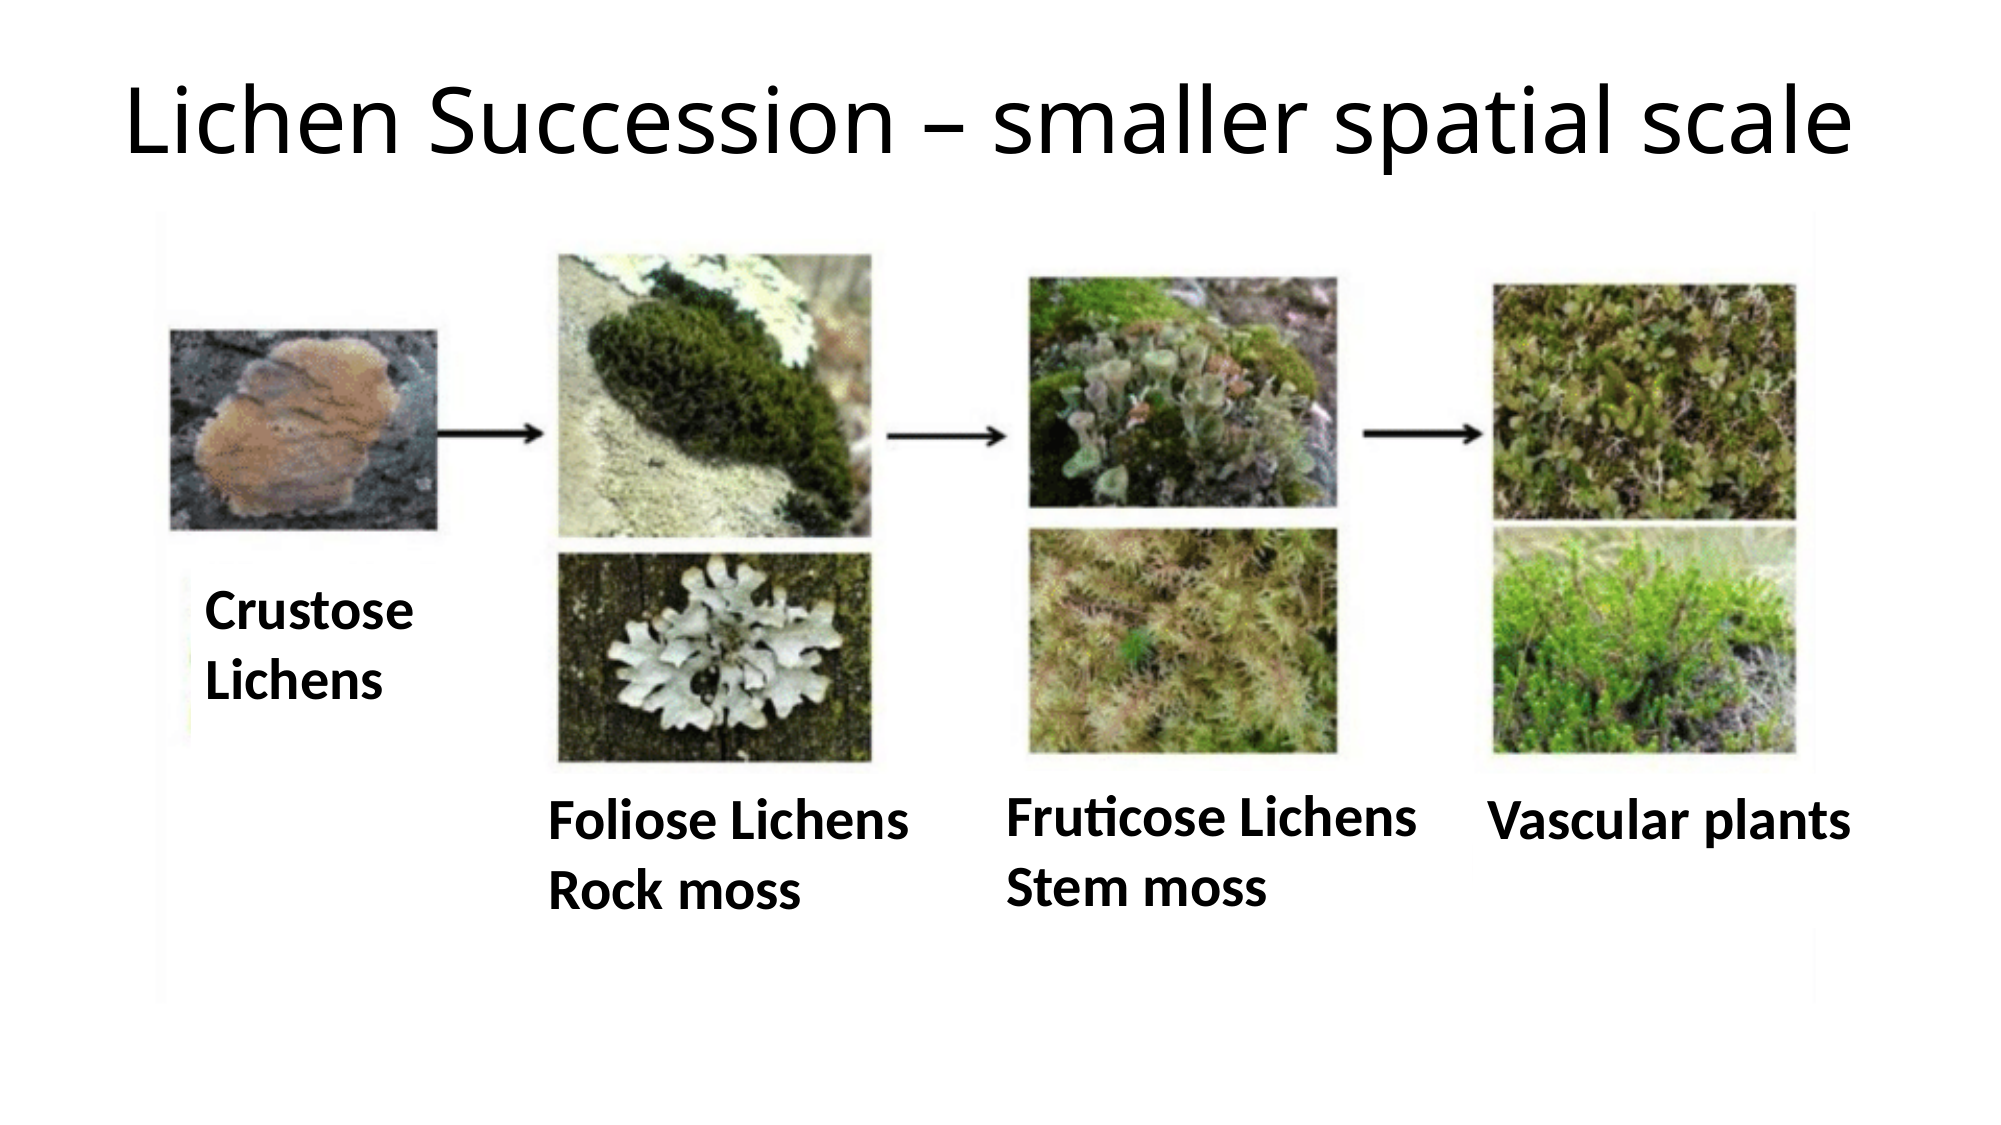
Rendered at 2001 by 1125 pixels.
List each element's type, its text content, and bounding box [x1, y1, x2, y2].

title Lichen Succession – smaller spatial scale [107, 10, 1875, 238]
picture [124, 198, 1816, 1025]
text_box Vascular plants [1816, 773, 1954, 929]
